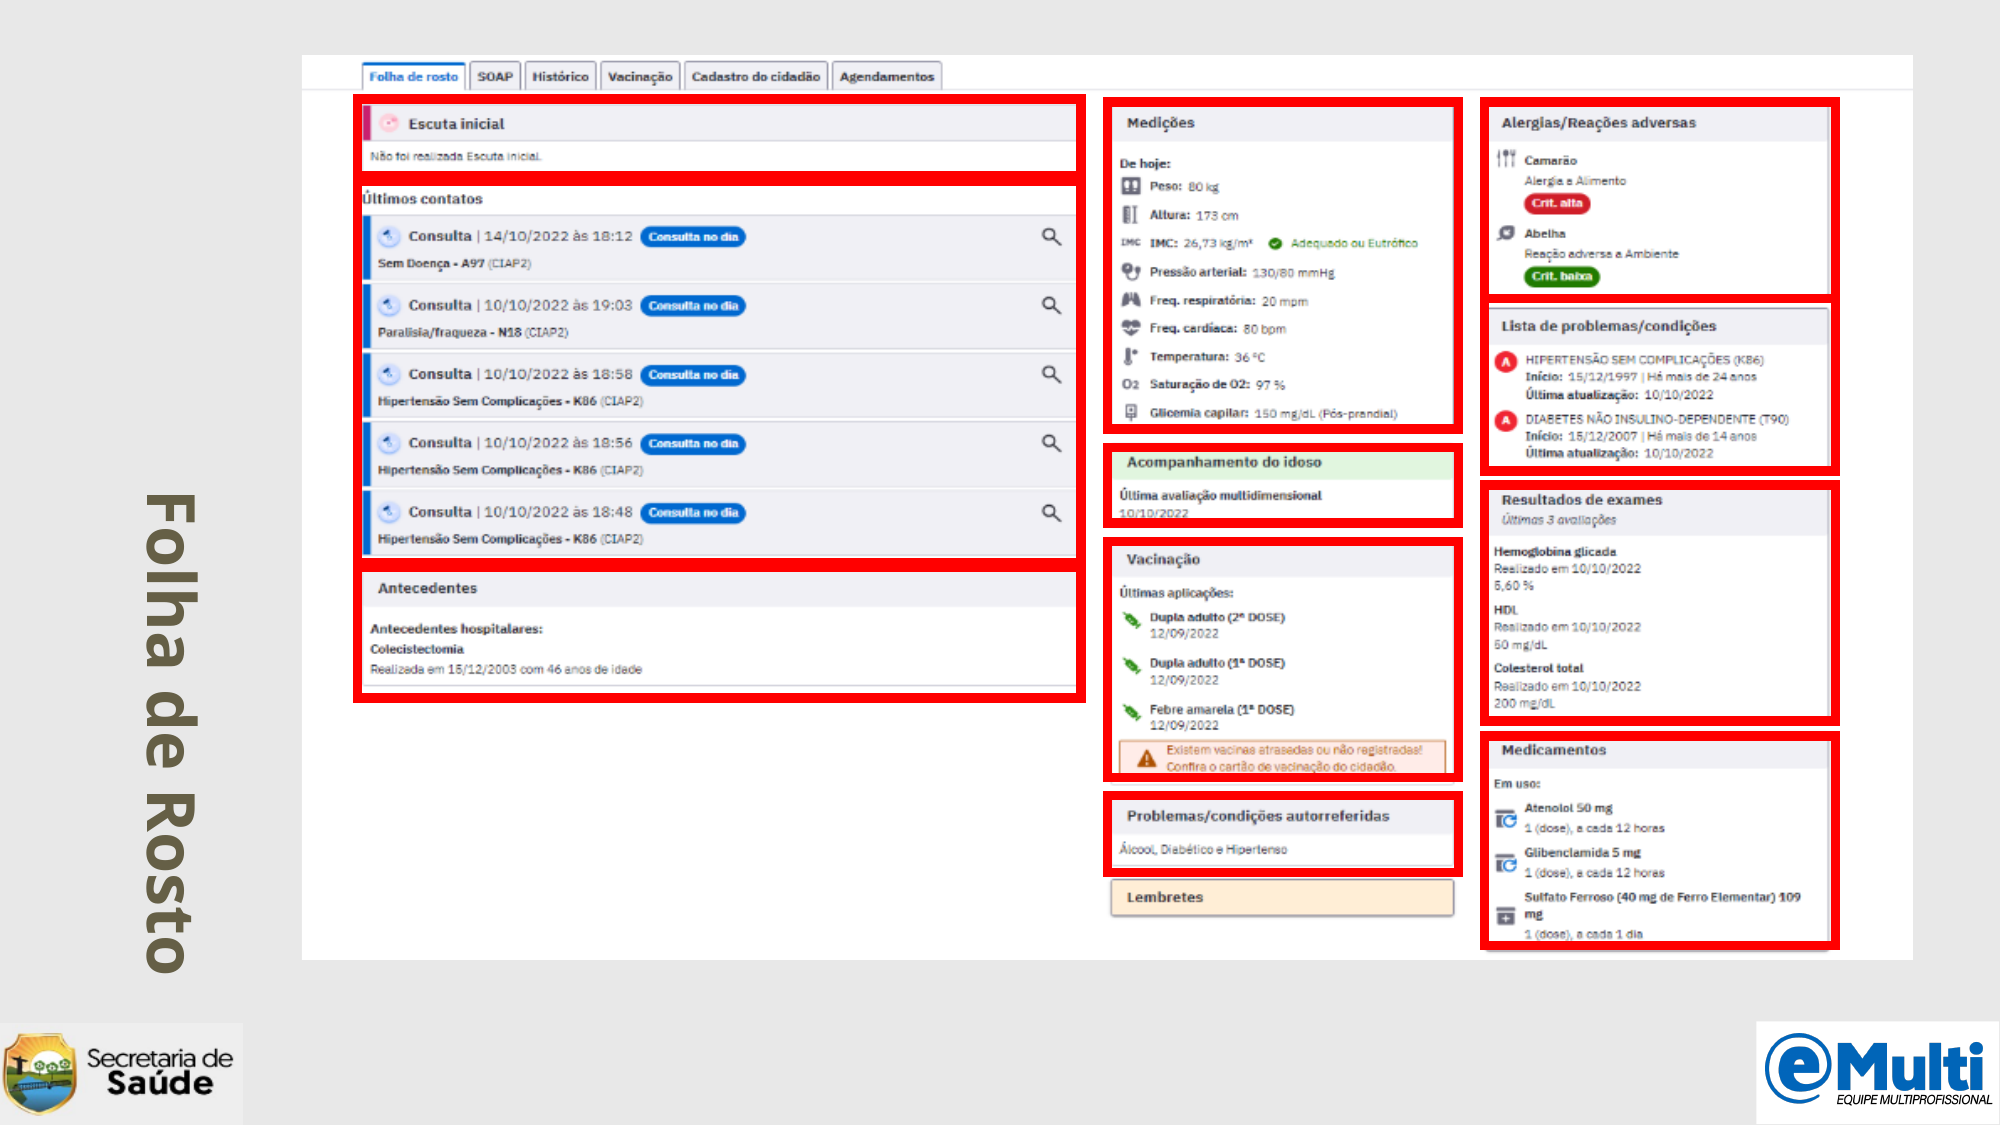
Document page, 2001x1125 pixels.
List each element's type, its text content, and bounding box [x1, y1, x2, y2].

picture [0, 1023, 243, 1125]
title Folha de Rosto [21, 15, 213, 993]
picture [301, 55, 1914, 960]
picture [1758, 1021, 2001, 1123]
